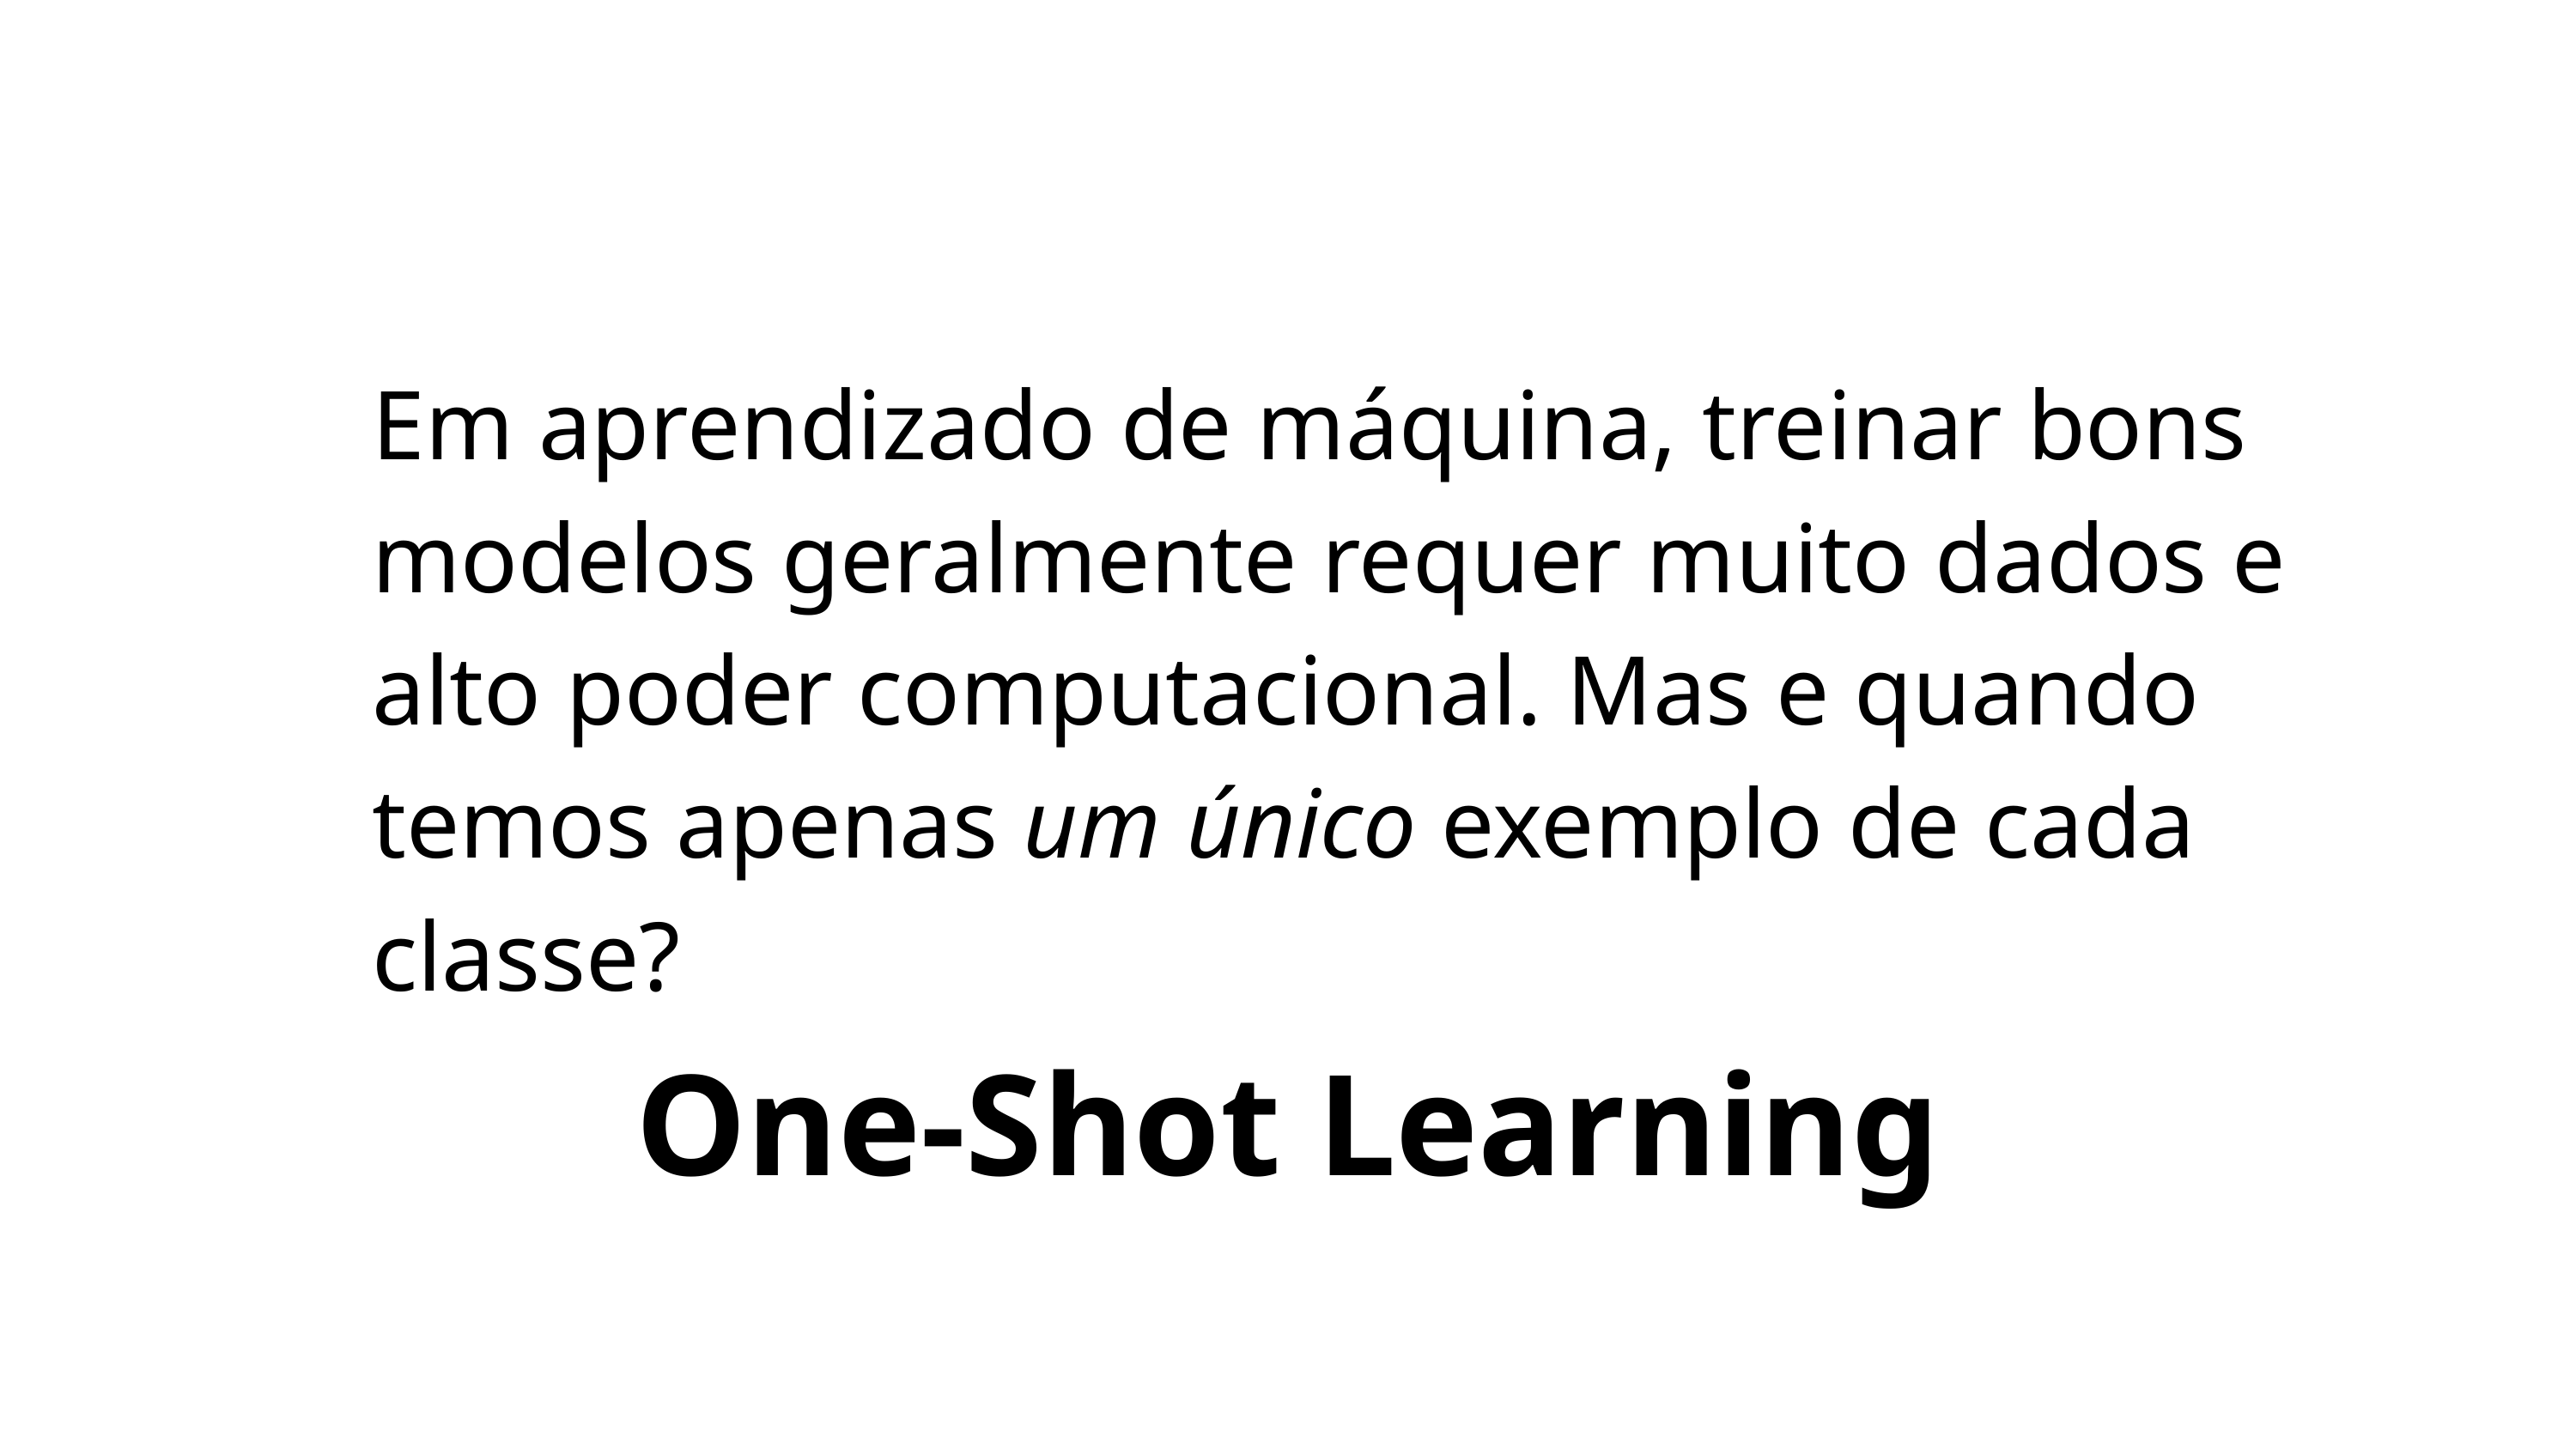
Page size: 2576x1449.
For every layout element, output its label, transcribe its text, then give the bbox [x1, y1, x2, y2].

text_box One-Shot Learning [574, 1010, 2002, 1204]
text_box Em aprendizado de máquina, treinar bons modelos geralmente requer muito dados e alto poder computacional. Mas e quando temos apenas um único exemplo de cada classe? [372, 345, 2403, 1010]
